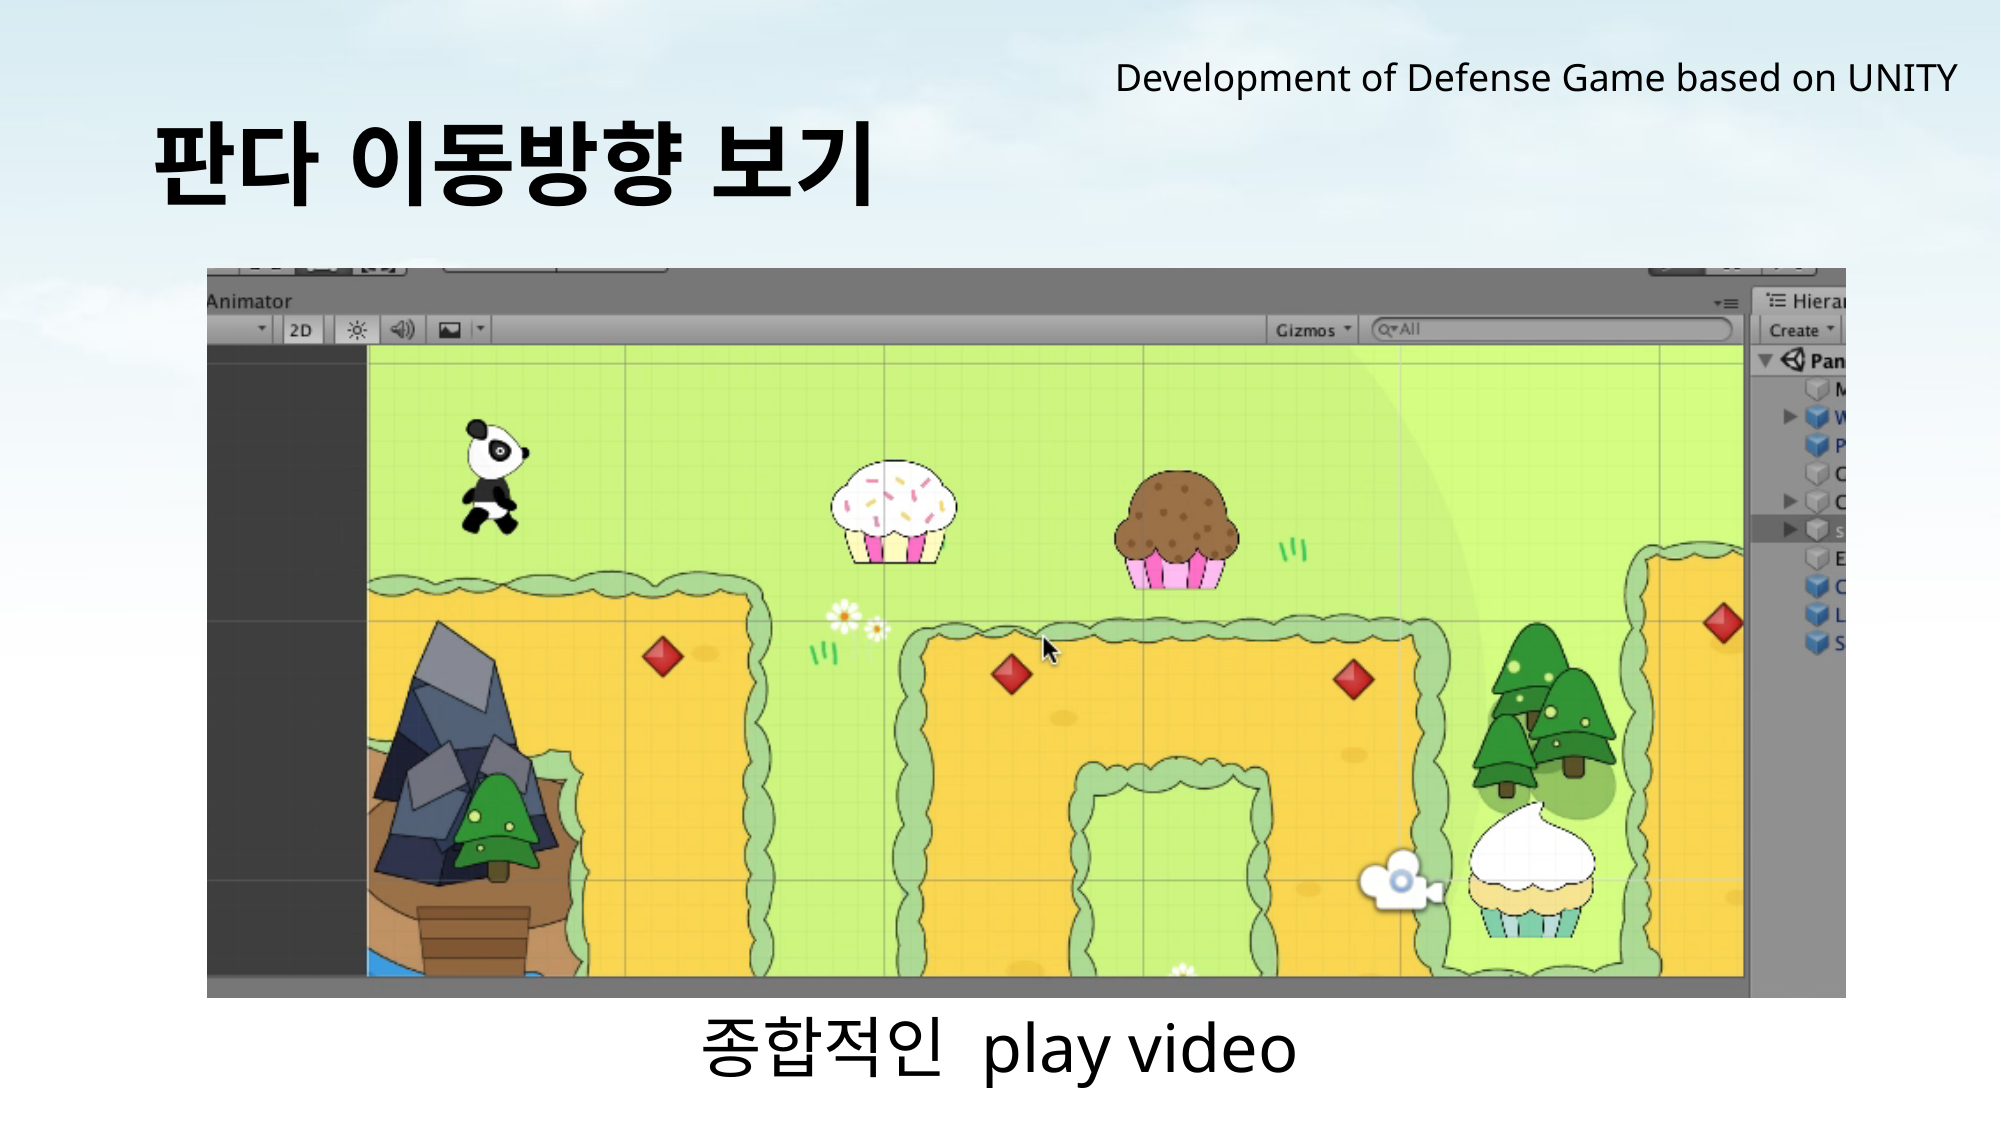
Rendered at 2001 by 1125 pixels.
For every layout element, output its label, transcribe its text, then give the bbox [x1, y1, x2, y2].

title 판다 이동방향 보기 [137, 59, 1863, 278]
picture [0, 0, 2001, 1125]
text_box 종합적인 play video [384, 998, 1616, 1093]
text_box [206, 267, 1847, 998]
text_box Development of Defense Game based on UNITY [1099, 46, 2000, 107]
